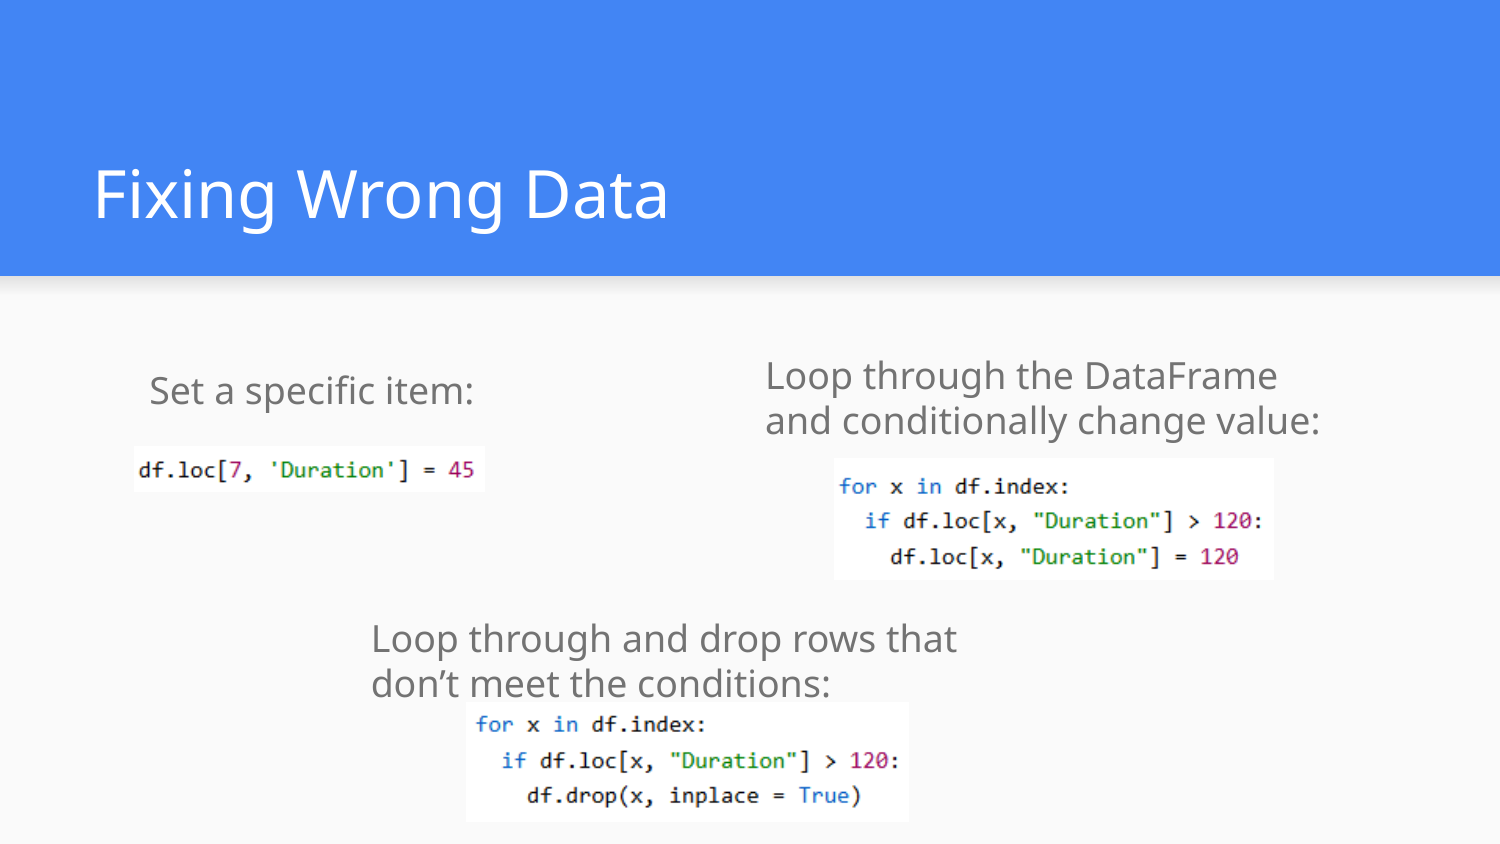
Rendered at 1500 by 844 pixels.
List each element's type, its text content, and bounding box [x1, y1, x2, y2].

picture [834, 457, 1275, 581]
title Fixing Wrong Data [77, 121, 1427, 248]
text_box Set a specific item: [134, 352, 537, 428]
text_box Loop through and drop rows that don’t meet the conditions: [355, 600, 1067, 721]
picture [466, 702, 909, 822]
picture [134, 445, 485, 492]
text_box Loop through the DataFrame and conditionally change value: [750, 336, 1359, 457]
